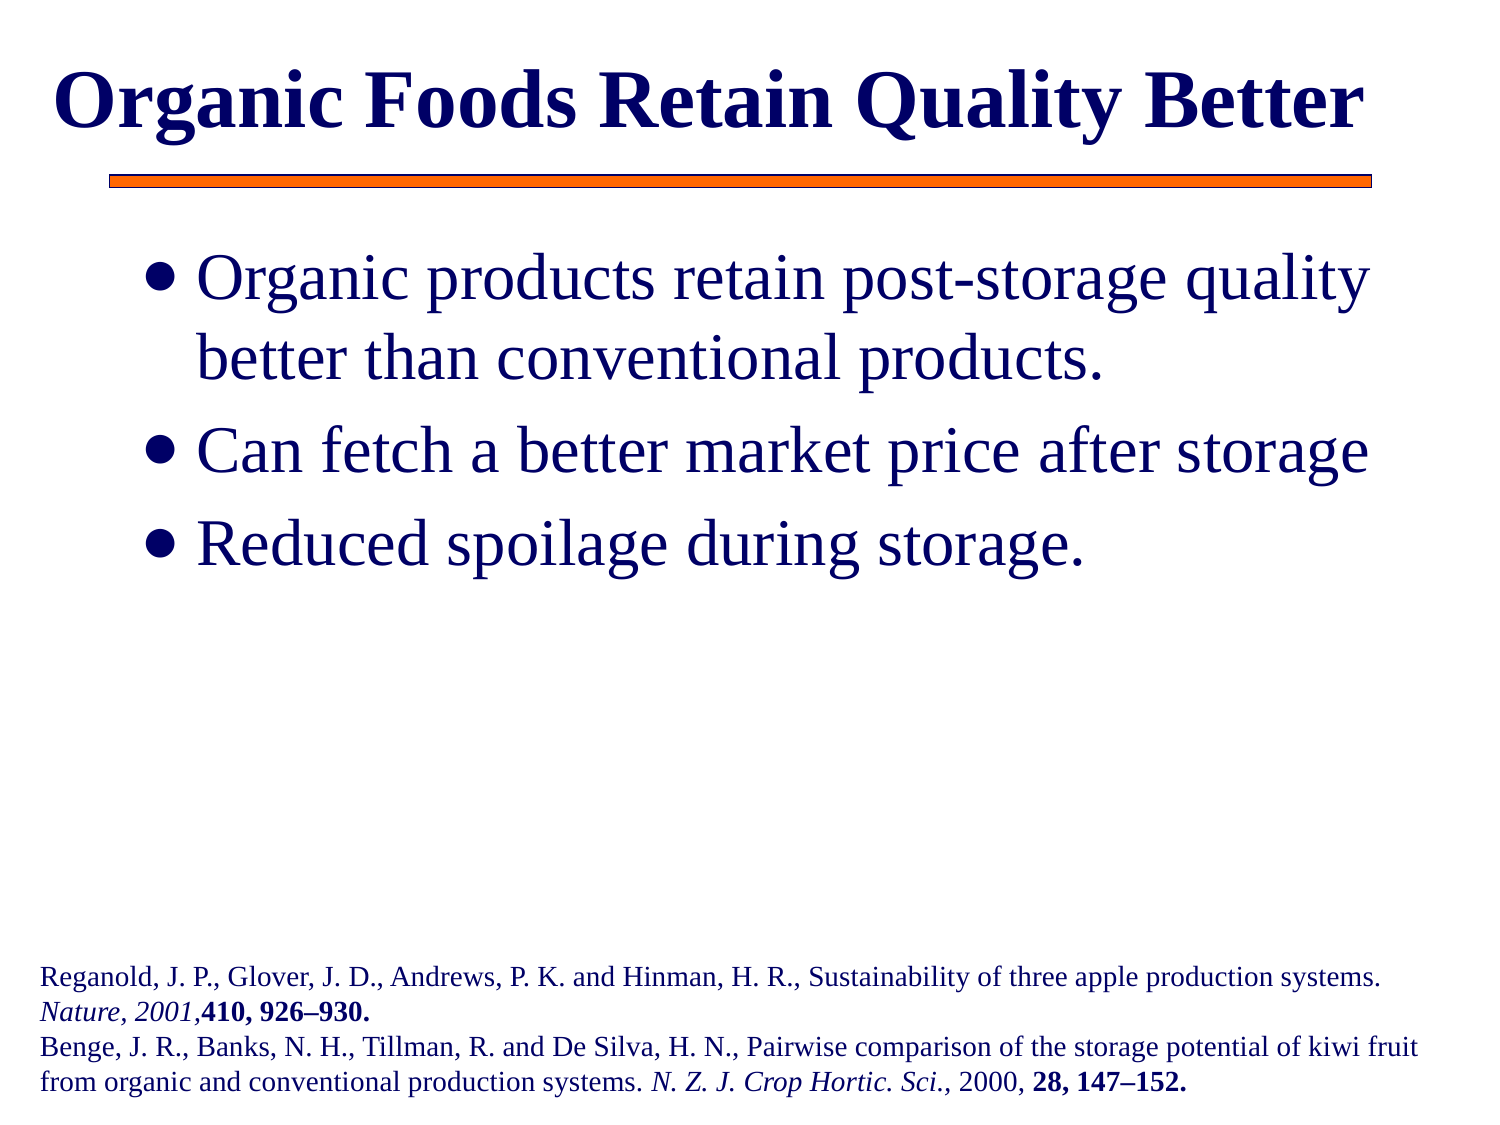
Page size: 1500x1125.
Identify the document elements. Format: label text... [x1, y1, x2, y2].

list Organic products retain post-storage quality better than conventional products. Can fetch a better market price after storage Reduced spoilage during storage. [125, 224, 1400, 913]
title Organic Foods Retain Quality Better [37, 12, 1463, 175]
text_box Reganold, J. P., Glover, J. D., Andrews, P. K. and Hinman, H. R., Sustainability of three apple production systems. Nature, 2001,410, 926–930. Benge, J. R., Banks, N. H., Tillman, R. and De Silva, H. N., Pairwise comparison of the storage potential of kiwi fruit from organic and conventional production systems. N. Z. J. Crop Hortic. Sci., 2000, 28, 147–152. [24, 949, 1488, 1107]
